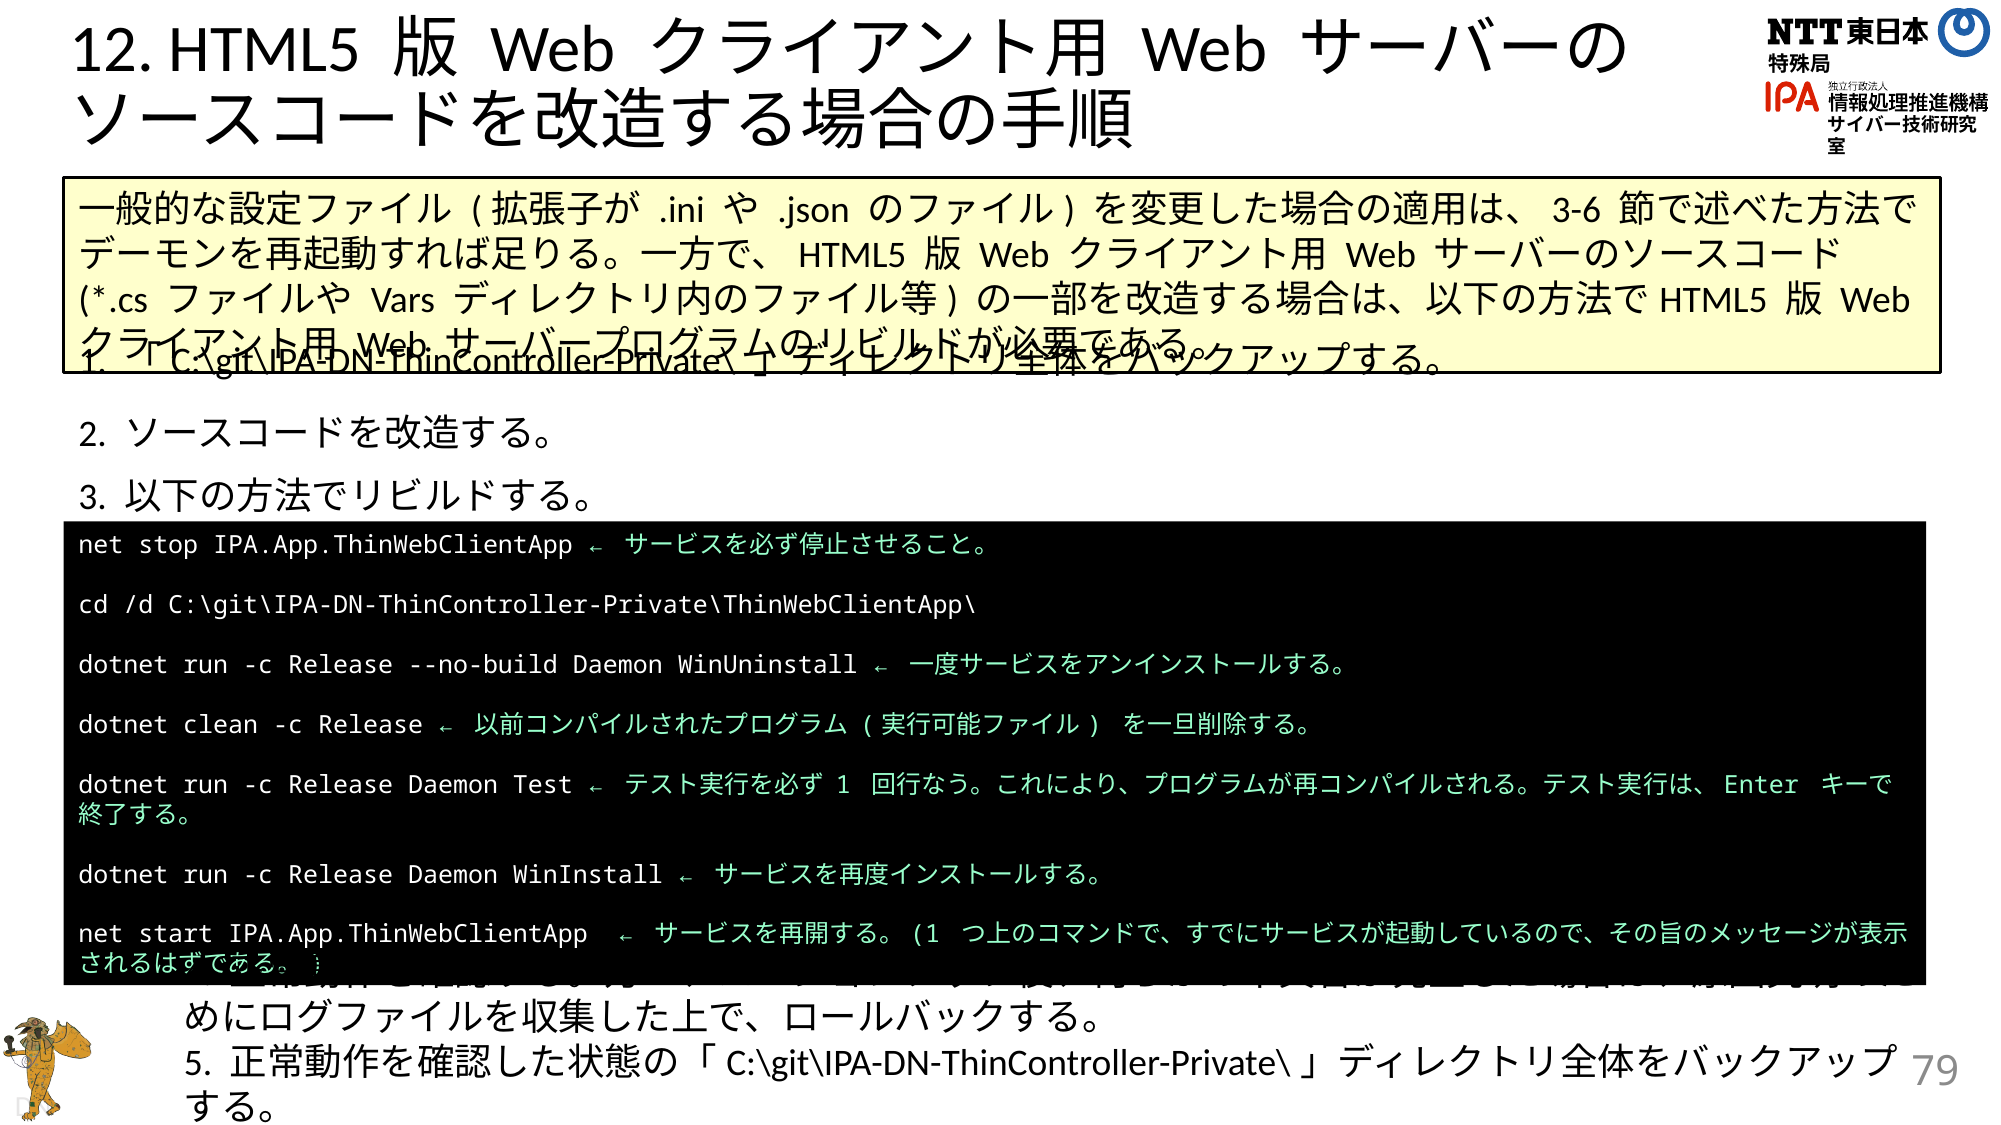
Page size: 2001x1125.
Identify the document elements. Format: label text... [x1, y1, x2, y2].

text_box 4. 正常動作を確認する。万一、バージョンアップ後、何らかの不具合が発生した場合は、原因究明のためにログファイルを収集した上で、ロールバックする。 5. 正常動作を確認した状態の「C:\git\IPA-DN-ThinController-Private\」ディレクトリ全体をバックアップする。 [169, 940, 1941, 1125]
text_box 2. ソースコードを改造する。 [63, 401, 1927, 462]
text_box net stop IPA.App.ThinWebClientApp ← サービスを必ず停止させること。 cd /d C:\git\IPA-DN-ThinController-Private\ThinWebClientApp\ dotnet run -c Release --no-build Daemon WinUninstall ← 一度サービスをアンインストールする。 dotnet clean -c Release ← 以前コンパイルされたプログラム (実行可能ファイル) を一旦削除する。 dotnet run -c Release Daemon Test ← テスト実行を必ず 1 回行なう。これにより、プログラムが再コンパイルされる。テスト実行は、Enter キーで終了する。 dotnet run -c Release Daemon WinInstall ← サービスを再度インストールする。 net start IPA.App.ThinWebClientApp ← サービスを再開する。(1 つ上のコマンドで、すでにサービスが起動しているので、その旨のメッセージが表示されるはずである。) [63, 521, 1927, 986]
text_box 3. 以下の方法でリビルドする。 [63, 464, 853, 525]
text_box 一般的な設定ファイル (拡張子が .ini や .json のファイル) を変更した場合の適用は、3-6 節で述べた方法でデーモンを再起動すれば足りる。一方で、HTML5 版 Web クライアント用 Web サーバーのソースコード (*.cs ファイルや Vars ディレクトリ内のファイル等) の一部を改造する場合は、以下の方法でHTML5 版 Web クライアント用 Web サーバープログラムのリビルドが必要である。 [63, 177, 1941, 373]
text_box 1. 「C:\git\IPA-DN-ThinController-Private\ 」ディレクトリ全体をバックアップする。 [63, 328, 1927, 389]
title 12. HTML5 版 Web クライアント用 Web サーバーのソースコードを改造する場合の手順 [54, 30, 1703, 143]
slide_number 79 [1941, 1042, 1975, 1103]
